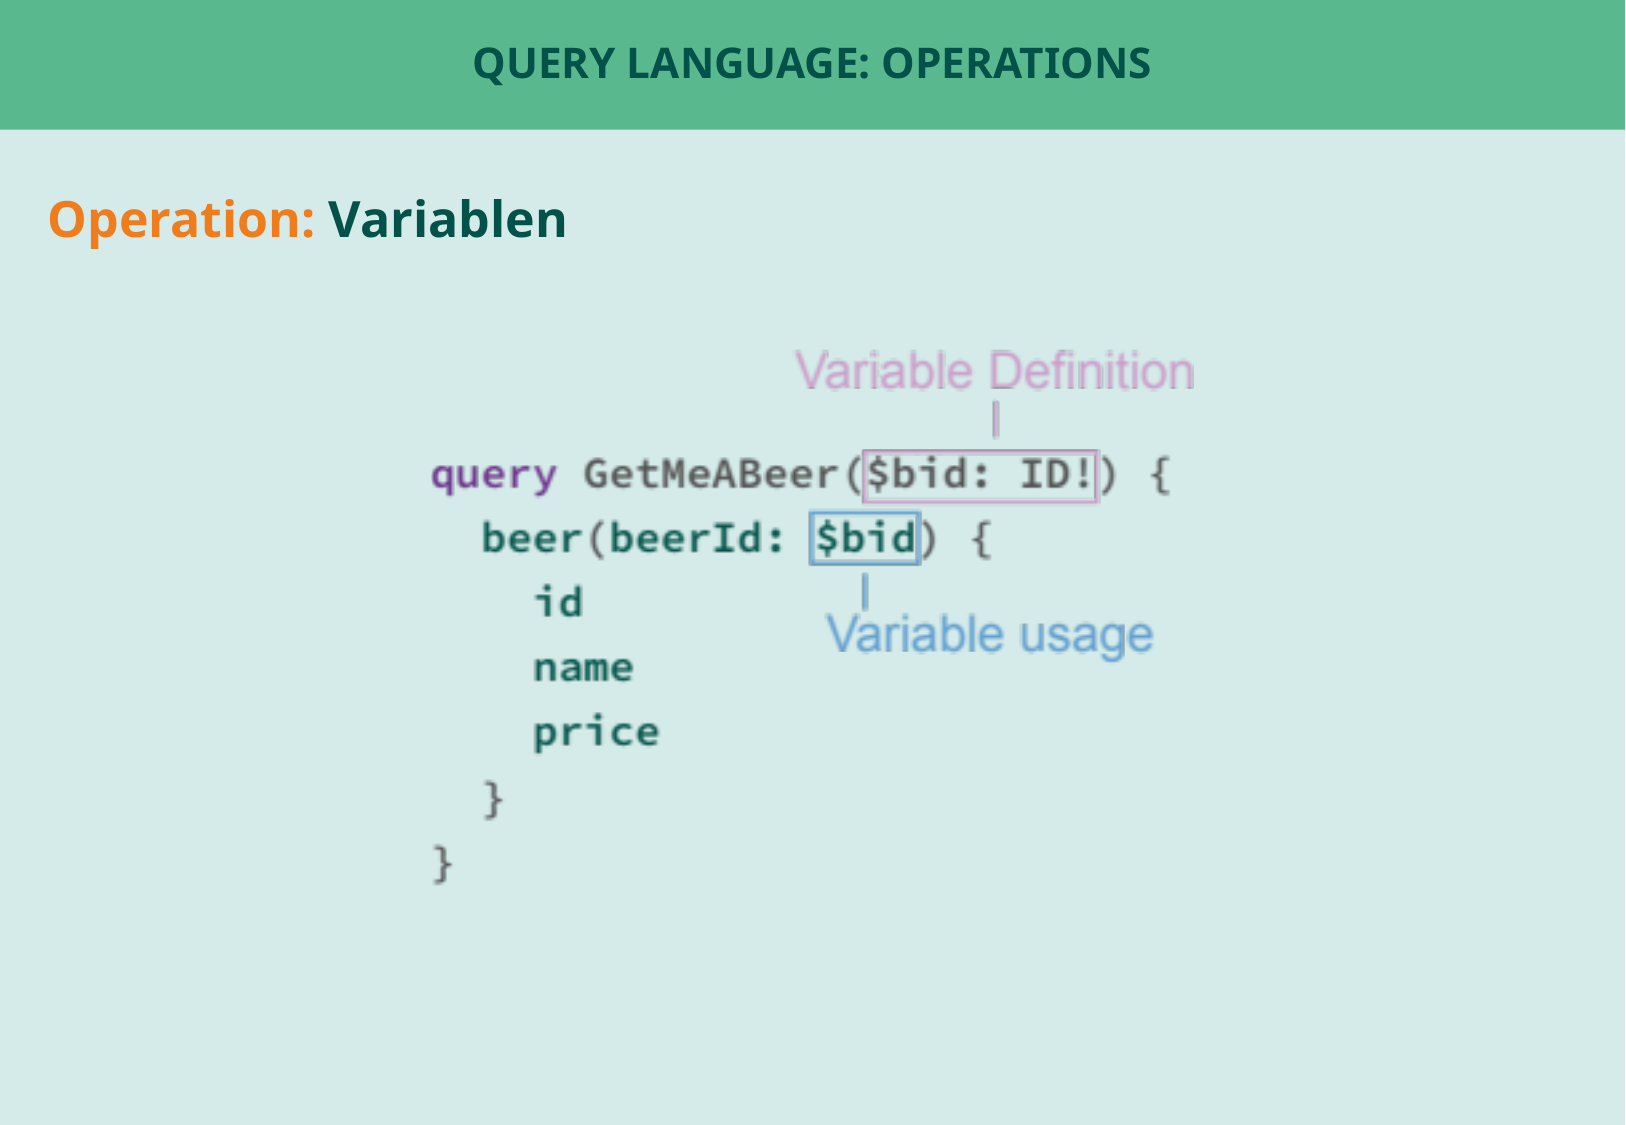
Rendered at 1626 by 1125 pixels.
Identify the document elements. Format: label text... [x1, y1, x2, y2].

title query Language: Operations [0, 0, 1625, 130]
picture [430, 346, 1194, 953]
text_box Operation: Variablen [33, 168, 1592, 255]
